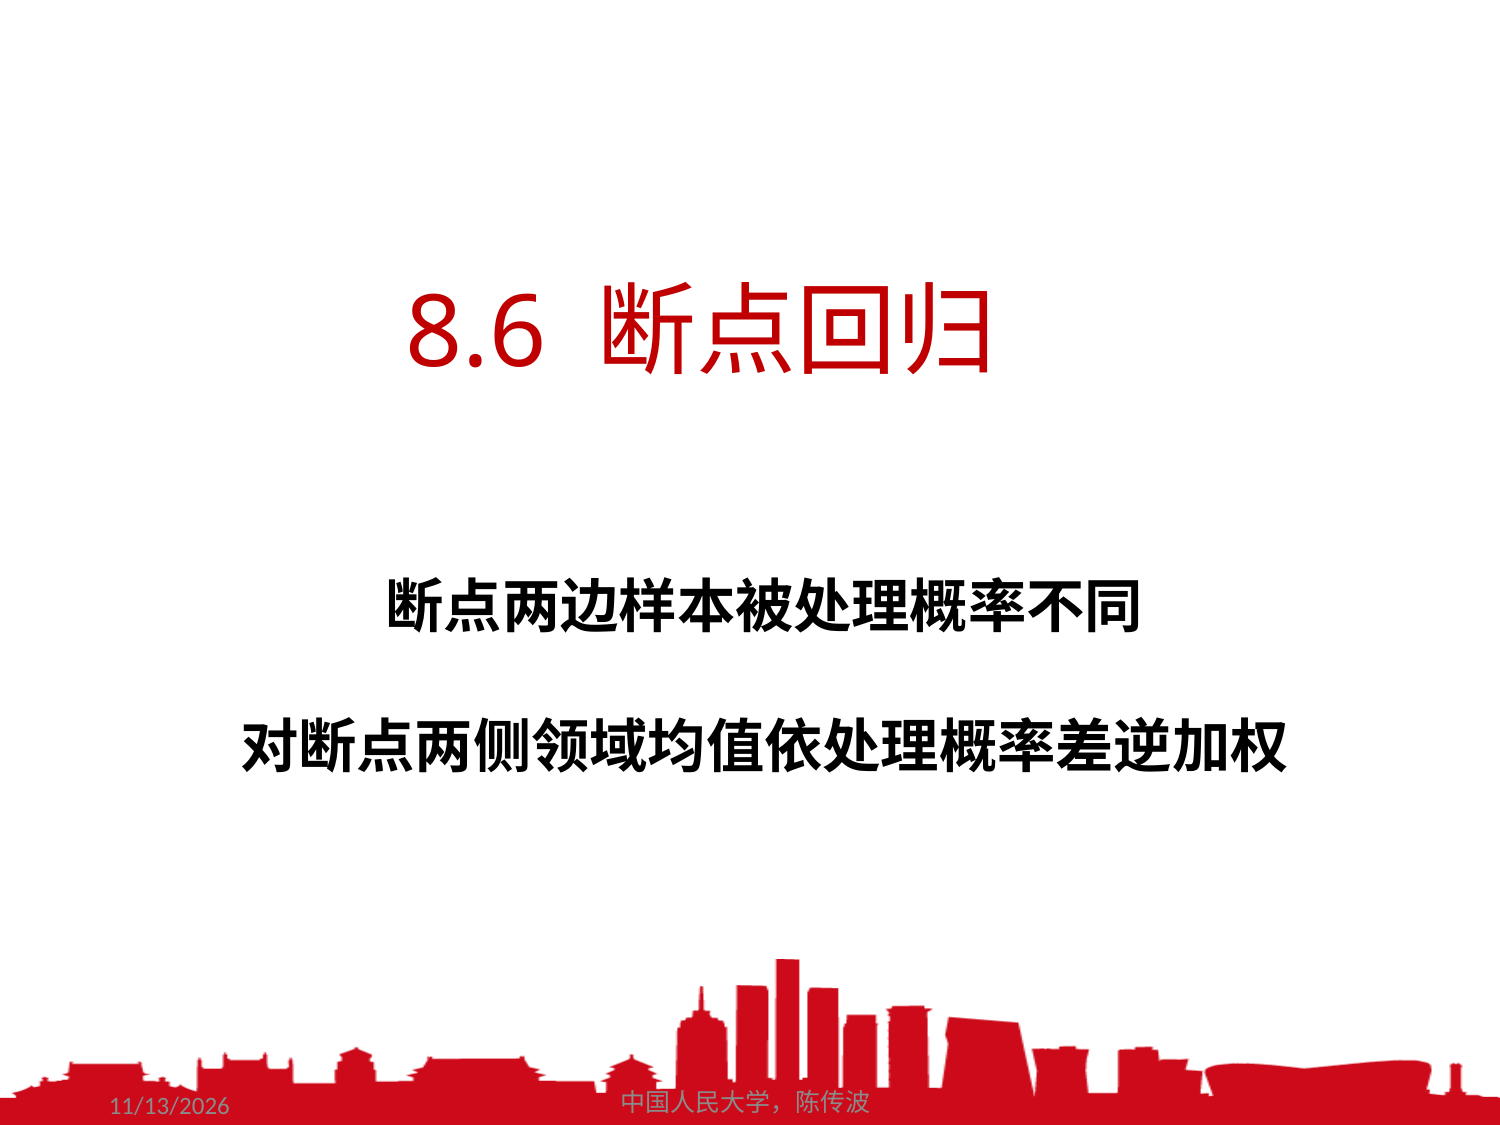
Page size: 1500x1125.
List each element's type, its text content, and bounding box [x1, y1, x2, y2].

text_box 断点两边样本被处理概率不同 对断点两侧领域均值依处理概率差逆加权 [66, 492, 1463, 787]
text_box 8.6 断点回归 [0, 198, 1403, 394]
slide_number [93, 1083, 432, 1125]
picture [0, 959, 1500, 1125]
footer 中国人民大学，陈传波 [492, 1083, 999, 1120]
